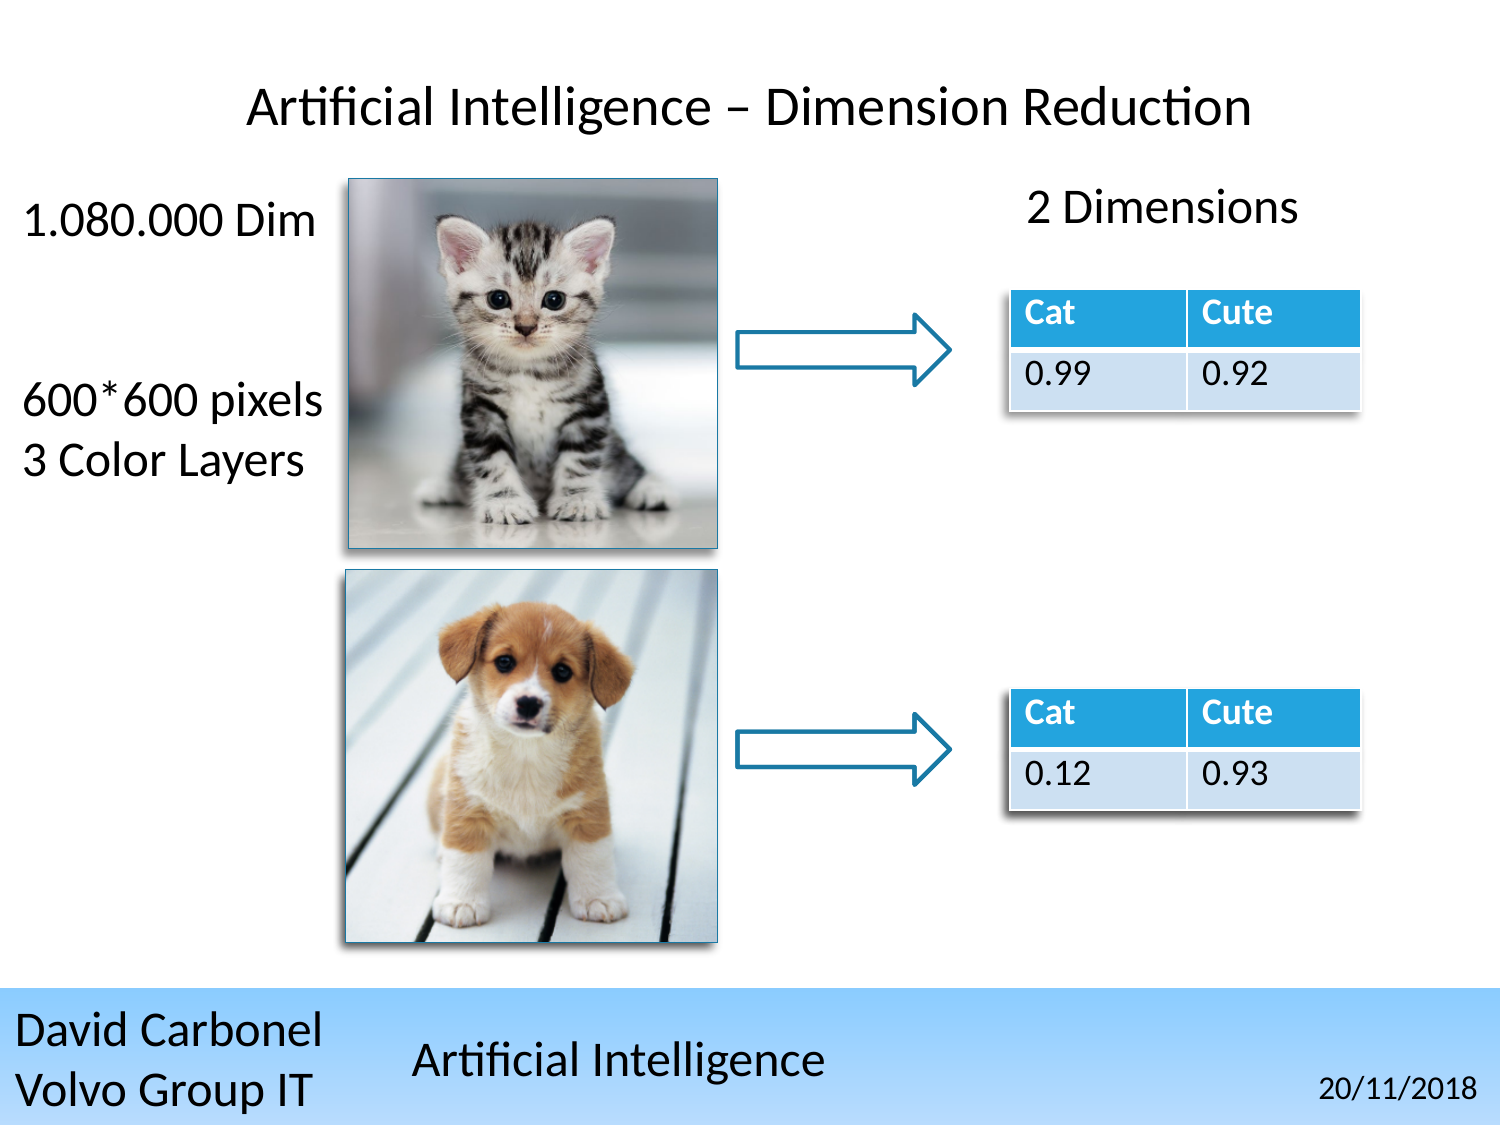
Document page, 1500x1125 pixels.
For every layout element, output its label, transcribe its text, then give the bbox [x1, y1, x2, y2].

table_header Cute [1188, 290, 1360, 347]
table_cell 0.99 [1011, 353, 1186, 410]
text_box [735, 312, 953, 388]
picture [348, 178, 719, 549]
table_cell 0.92 [1188, 353, 1360, 410]
text_box 20/11/2018 [1303, 1059, 1493, 1114]
text_box [0, 987, 1500, 1125]
table_header Cute [1188, 689, 1360, 747]
text_box David Carbonel Volvo Group IT [0, 988, 365, 1124]
table_cell 0.93 [1188, 752, 1360, 809]
table_cell 0.12 [1011, 752, 1186, 809]
table_header Cat [1011, 689, 1186, 747]
title Artificial Intelligence – Dimension Reduction [75, 45, 1425, 162]
text_box 1.080.000 Dim 600*600 pixels 3 Color Layers [7, 178, 339, 494]
table_header Cat [1011, 290, 1186, 347]
text_box 2 Dimensions [1011, 166, 1315, 242]
picture [345, 569, 719, 943]
text_box [735, 711, 953, 787]
text_box Artificial Intelligence [396, 1018, 842, 1094]
